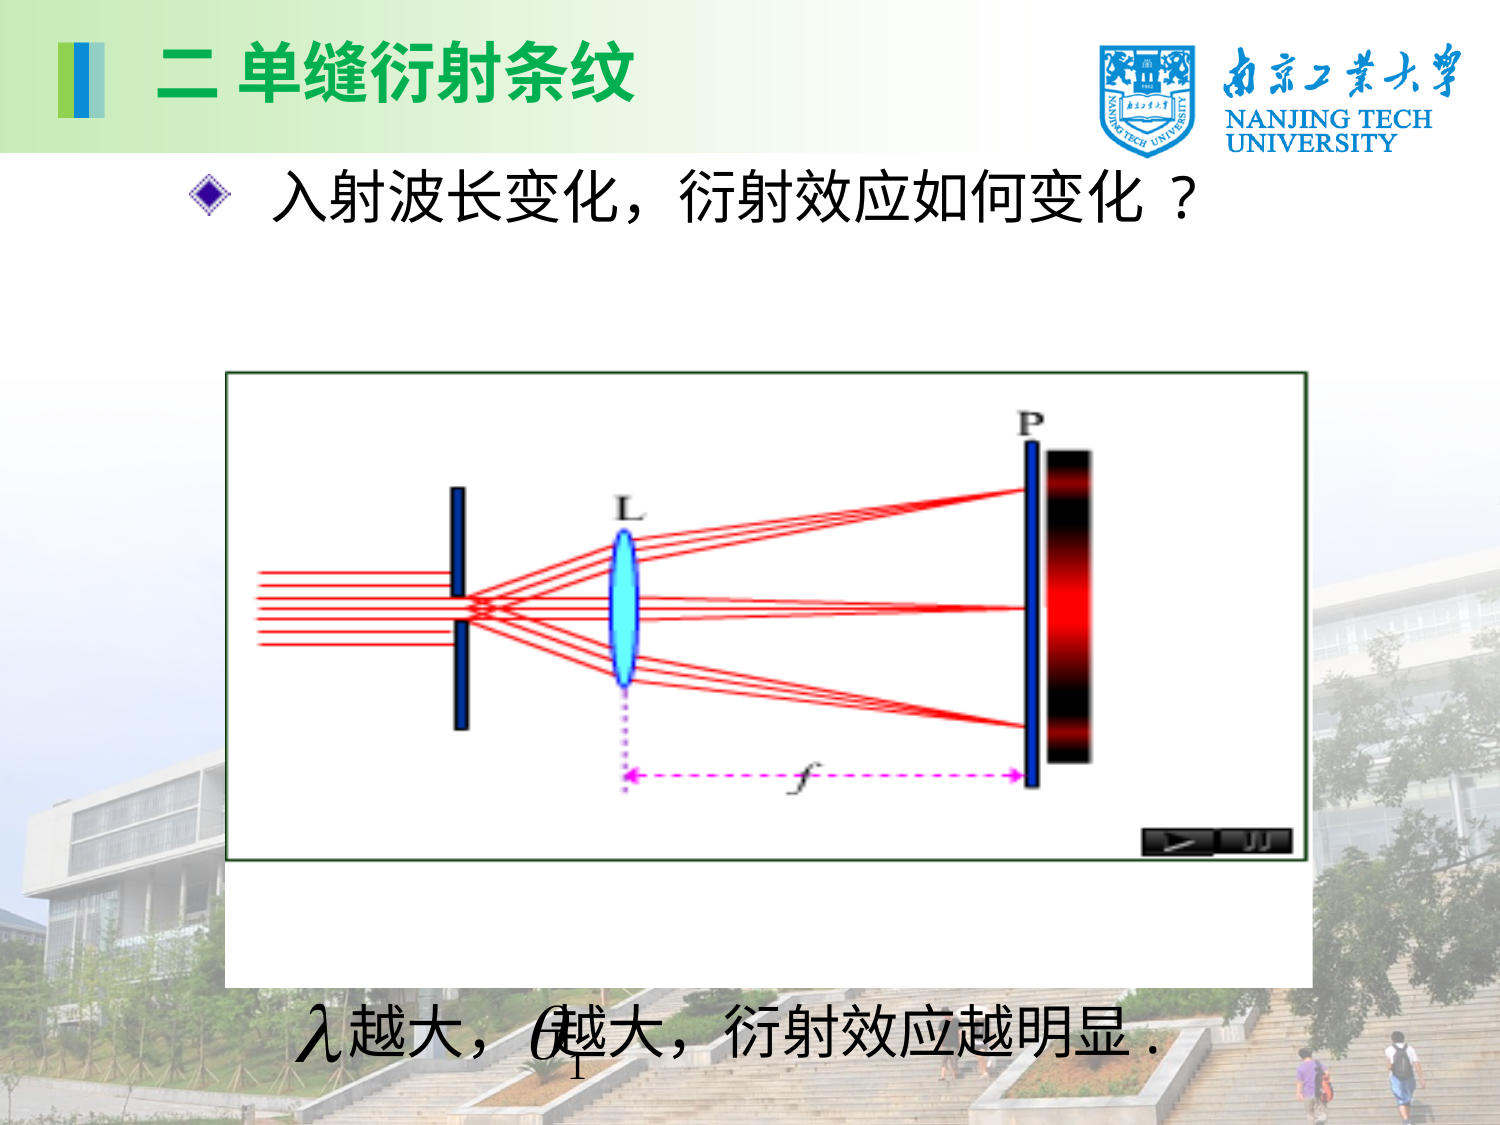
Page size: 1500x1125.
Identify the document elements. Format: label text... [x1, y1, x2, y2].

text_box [287, 987, 1338, 1088]
text_box 二 单缝衍射条纹 [139, 23, 652, 118]
text_box 入射波长变化，衍射效应如何变化 ? [174, 152, 1351, 238]
picture [0, 0, 1500, 1125]
